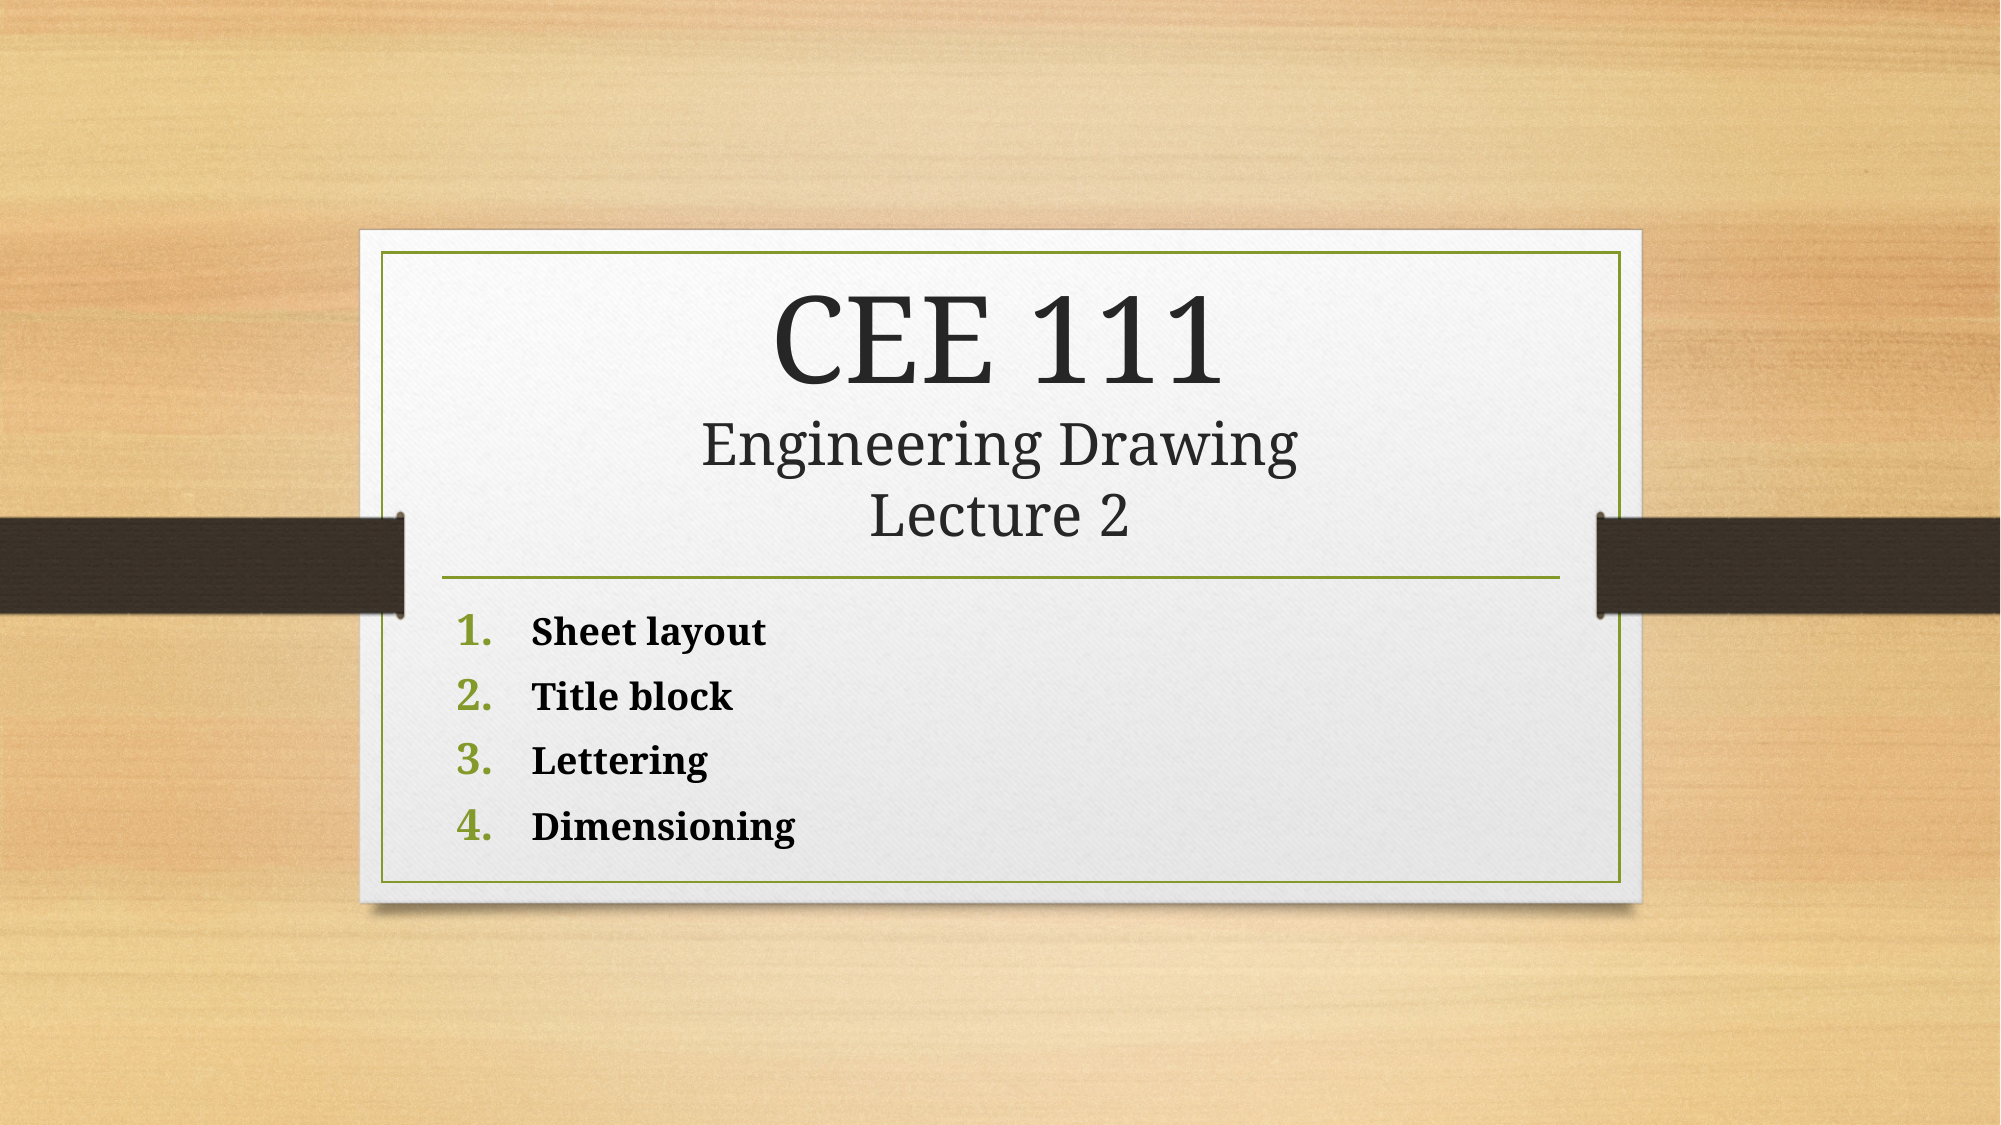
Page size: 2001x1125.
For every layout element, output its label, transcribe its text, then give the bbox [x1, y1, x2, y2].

picture [0, 0, 2001, 1125]
title CEE 111 Engineering Drawing Lecture 2 [441, 253, 1560, 556]
subtitle Sheet layout Title block Lettering Dimensioning [441, 600, 1560, 863]
